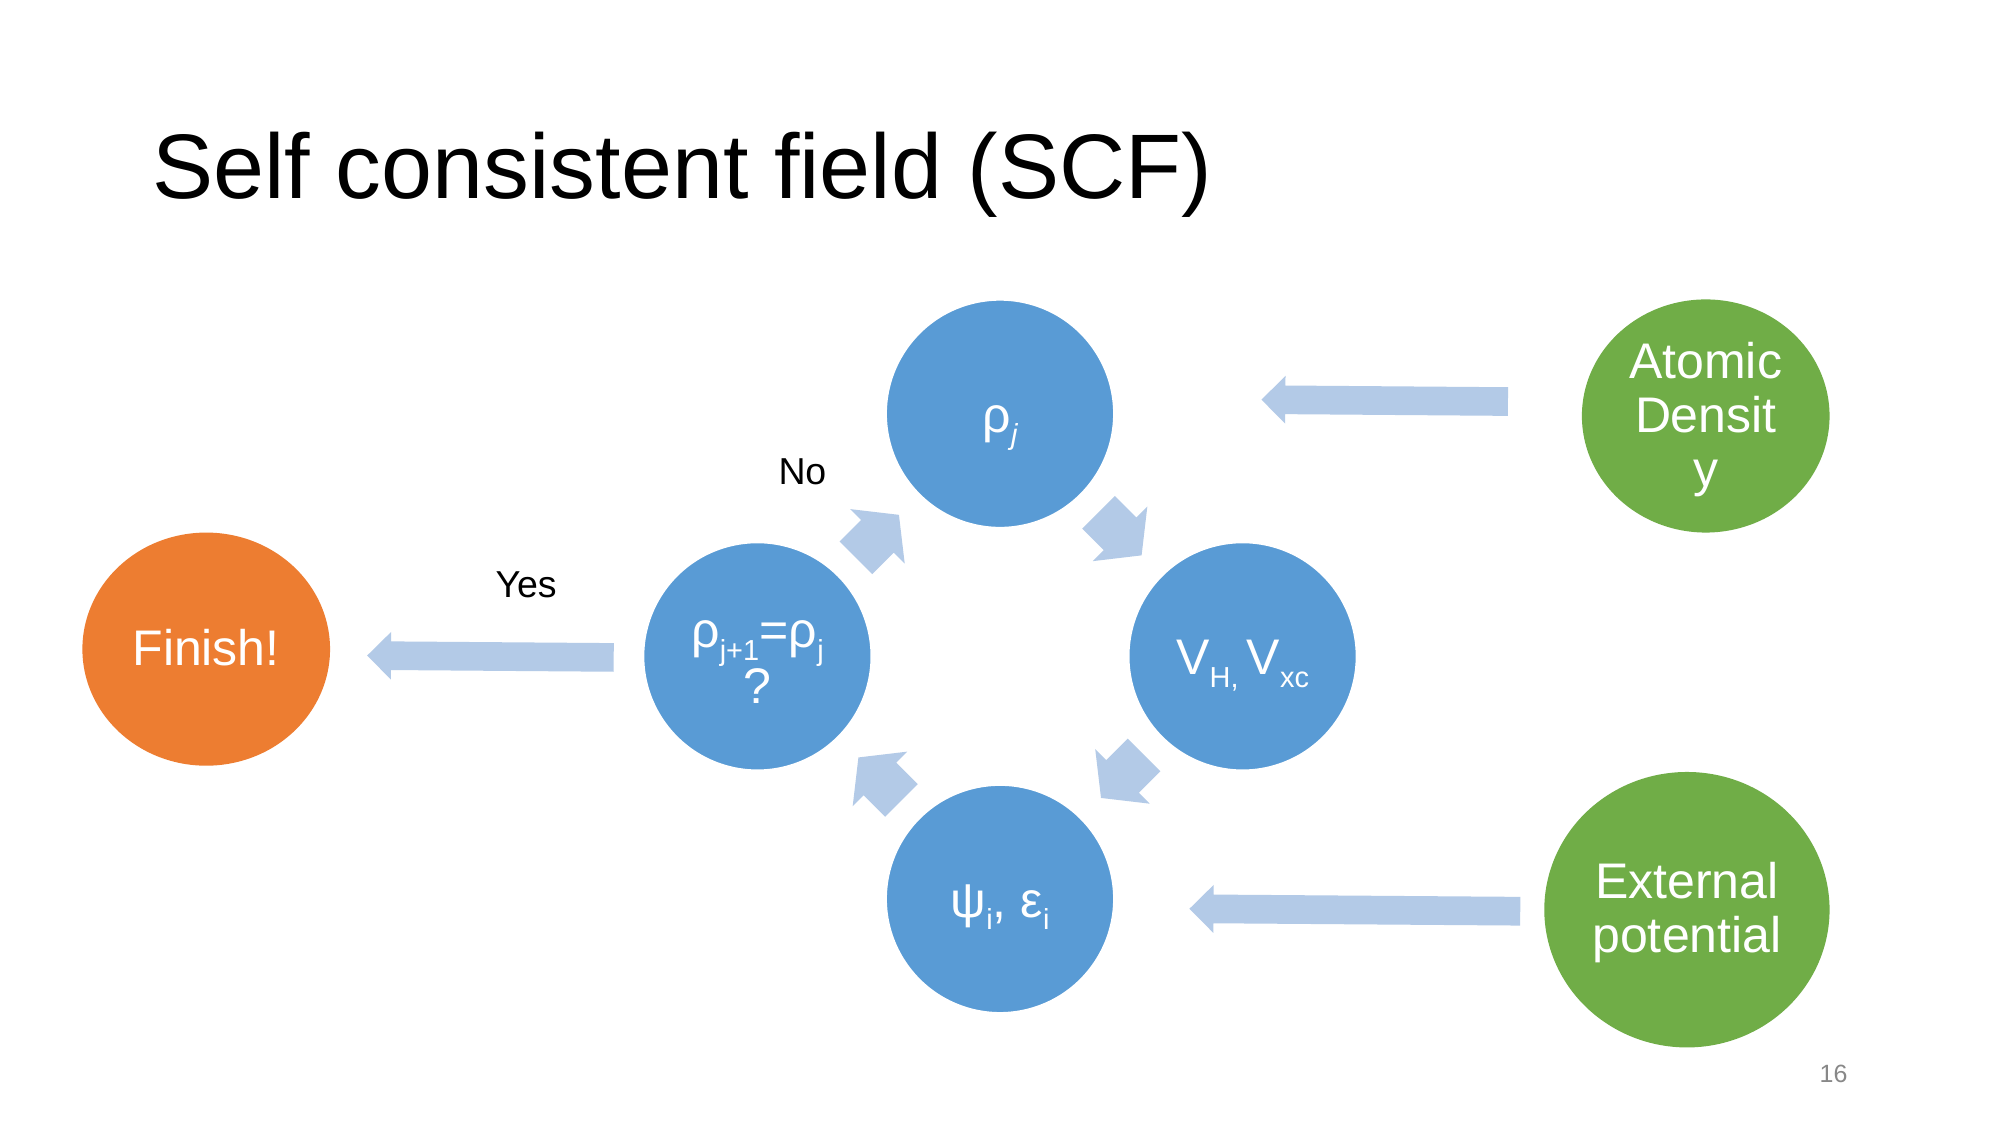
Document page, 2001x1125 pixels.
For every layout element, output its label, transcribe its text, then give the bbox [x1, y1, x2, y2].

text_box [1362, 895, 1521, 926]
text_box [1544, 771, 1830, 1048]
text_box Yes [480, 552, 583, 603]
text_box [82, 532, 331, 766]
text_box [1195, 348, 1592, 435]
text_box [643, 299, 1357, 1014]
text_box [335, 604, 698, 691]
slide_number ‹#› [1412, 1042, 1863, 1103]
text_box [1581, 299, 1830, 533]
title Self consistent field (SCF) [137, 59, 1863, 278]
